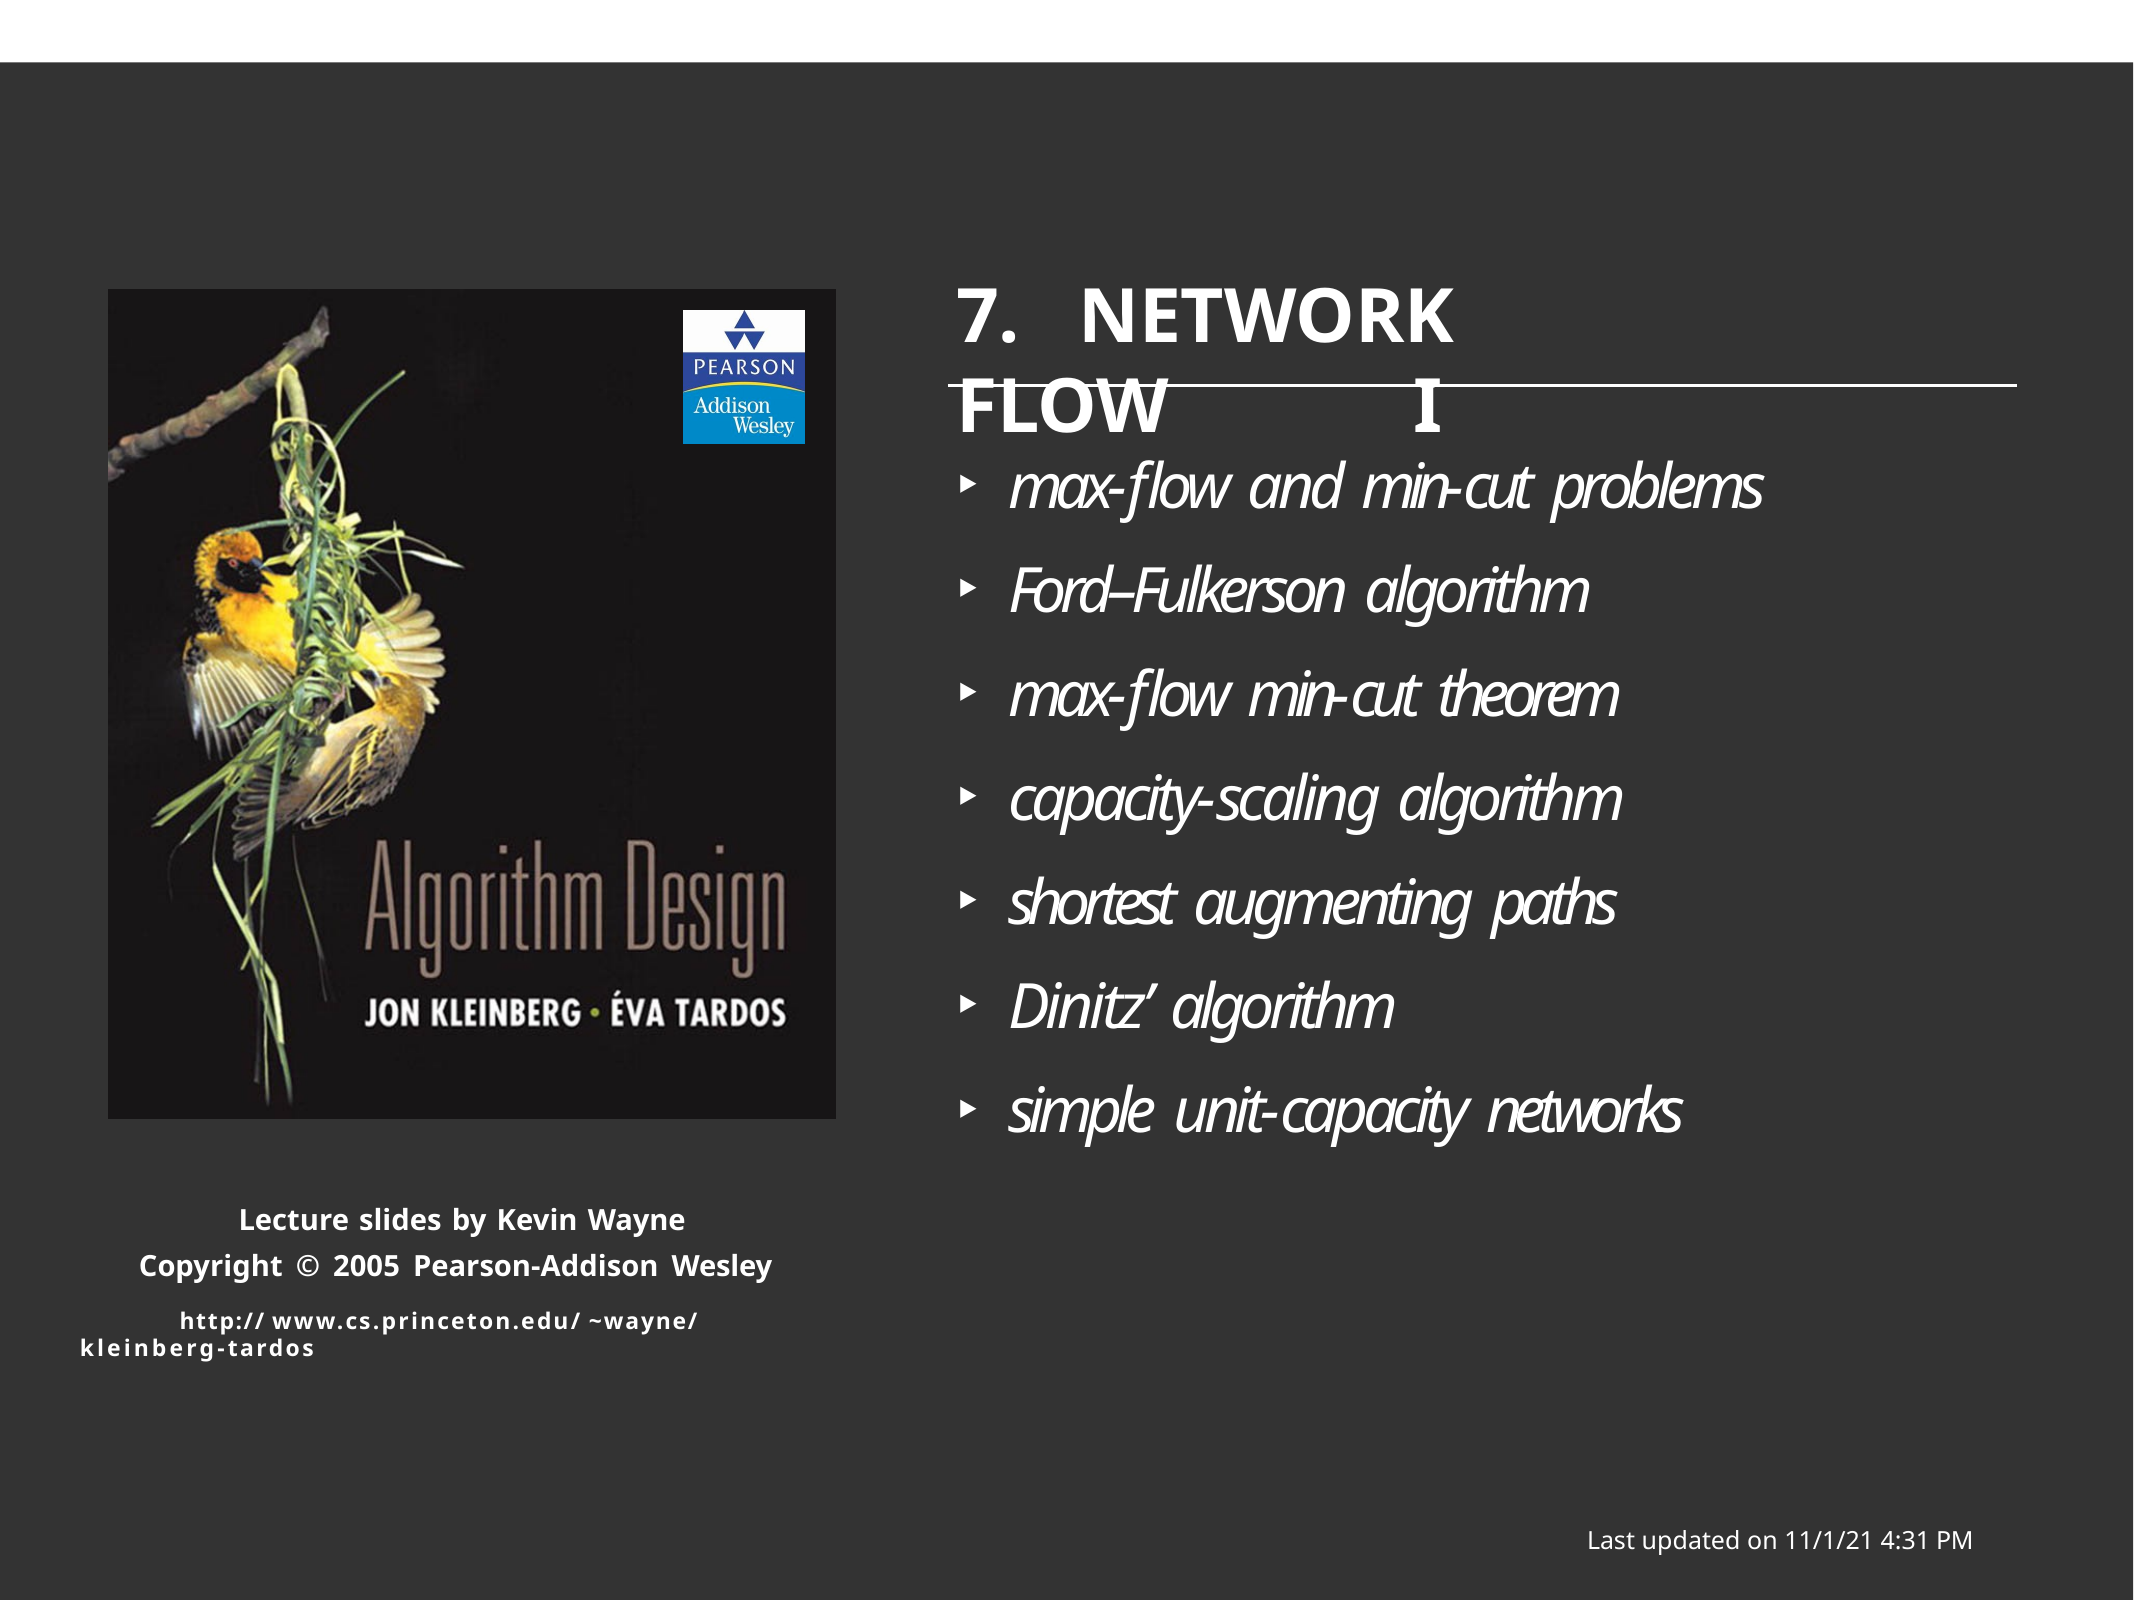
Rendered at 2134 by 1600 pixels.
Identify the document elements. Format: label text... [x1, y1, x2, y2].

title 7. Network Flow I [954, 265, 1634, 414]
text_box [108, 289, 836, 1120]
text_box Lecture slides by Kevin Wayne Copyright © 2005 Pearson-Addison Wesley http:// www.cs.princeton.edu/ ~wayne/ kleinberg-tardos [77, 1188, 871, 1362]
text_box [0, 62, 2134, 1600]
text_box max-flow and min-cut problems Ford–Fulkerson algorithm max-flow min-cut theorem capacity-scaling algorithm shortest augmenting paths Dinitz’ algorithm simple unit-capacity networks [954, 414, 1844, 1146]
text_box Last updated on 11/1/21 4:31 PM [1585, 1522, 2005, 1554]
